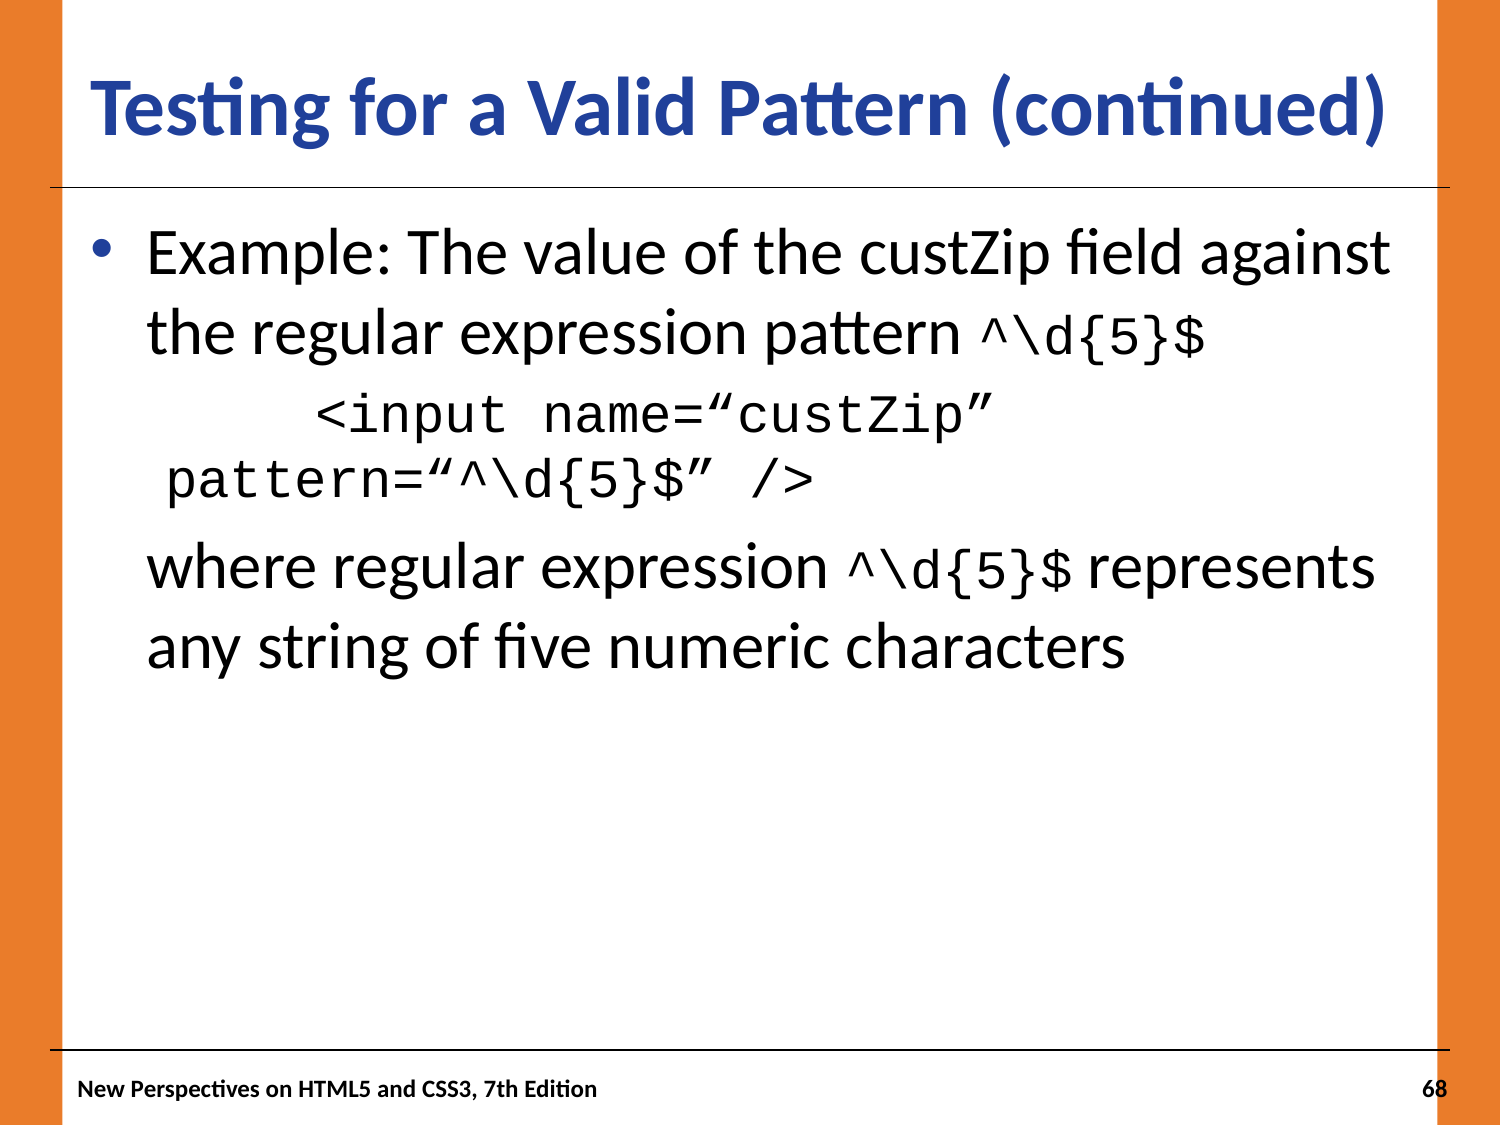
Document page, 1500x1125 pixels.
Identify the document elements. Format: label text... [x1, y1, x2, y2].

list Example: The value of the custZip field against the regular expression pattern ^\d{5}$ <input name=“custZip” pattern=“^\d{5}$” /> where regular expression ^\d{5}$ represents any string of five numeric characters [74, 199, 1438, 1006]
slide_number 68 [1374, 1050, 1463, 1125]
footer New Perspectives on HTML5 and CSS3, 7th Edition [62, 1050, 1374, 1125]
title Testing for a Valid Pattern (continued) [74, 24, 1438, 181]
